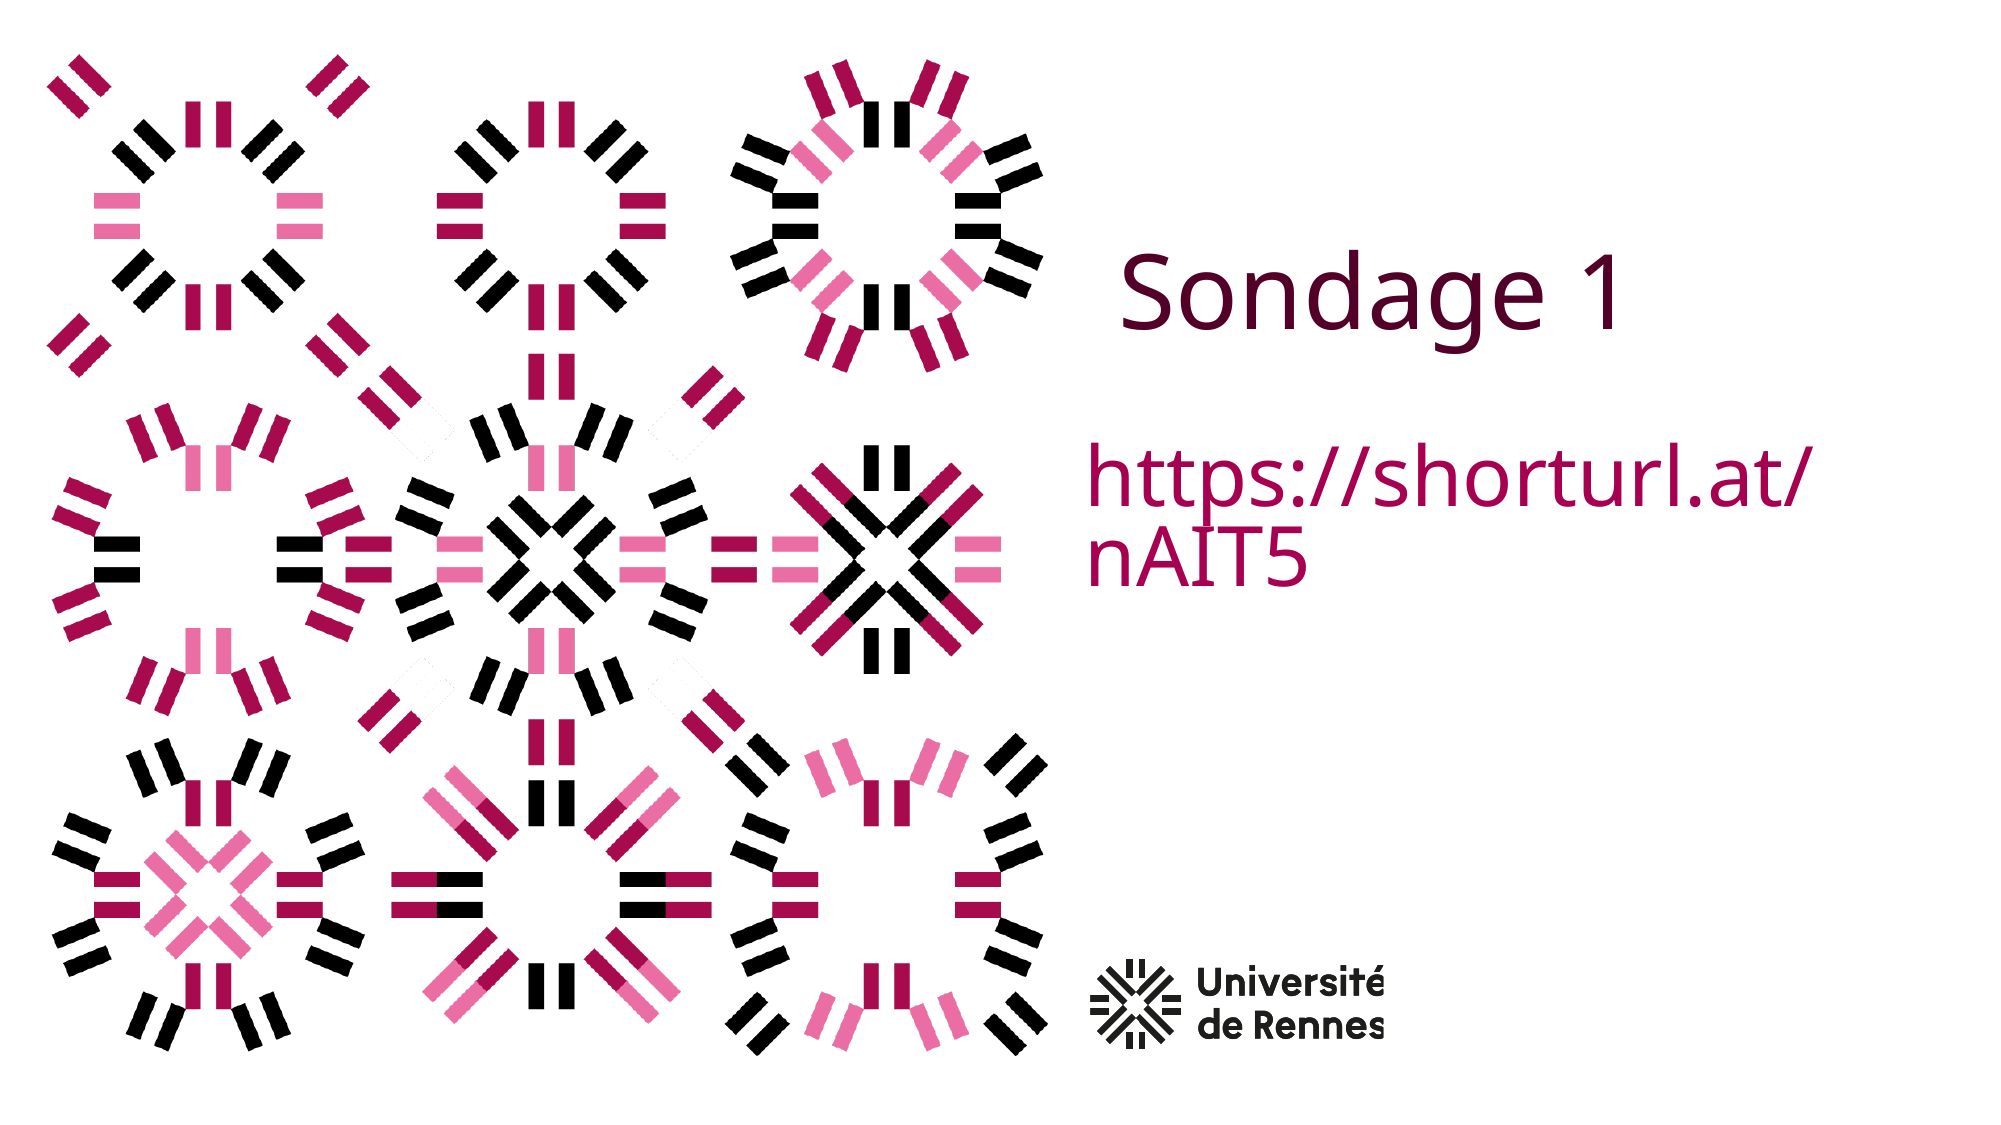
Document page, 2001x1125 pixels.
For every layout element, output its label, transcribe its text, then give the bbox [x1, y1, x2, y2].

picture [42, 54, 1048, 1074]
subtitle Sondage 1 [1118, 225, 1961, 355]
title https://shorturl.at/nAIT5 [1084, 442, 1934, 612]
